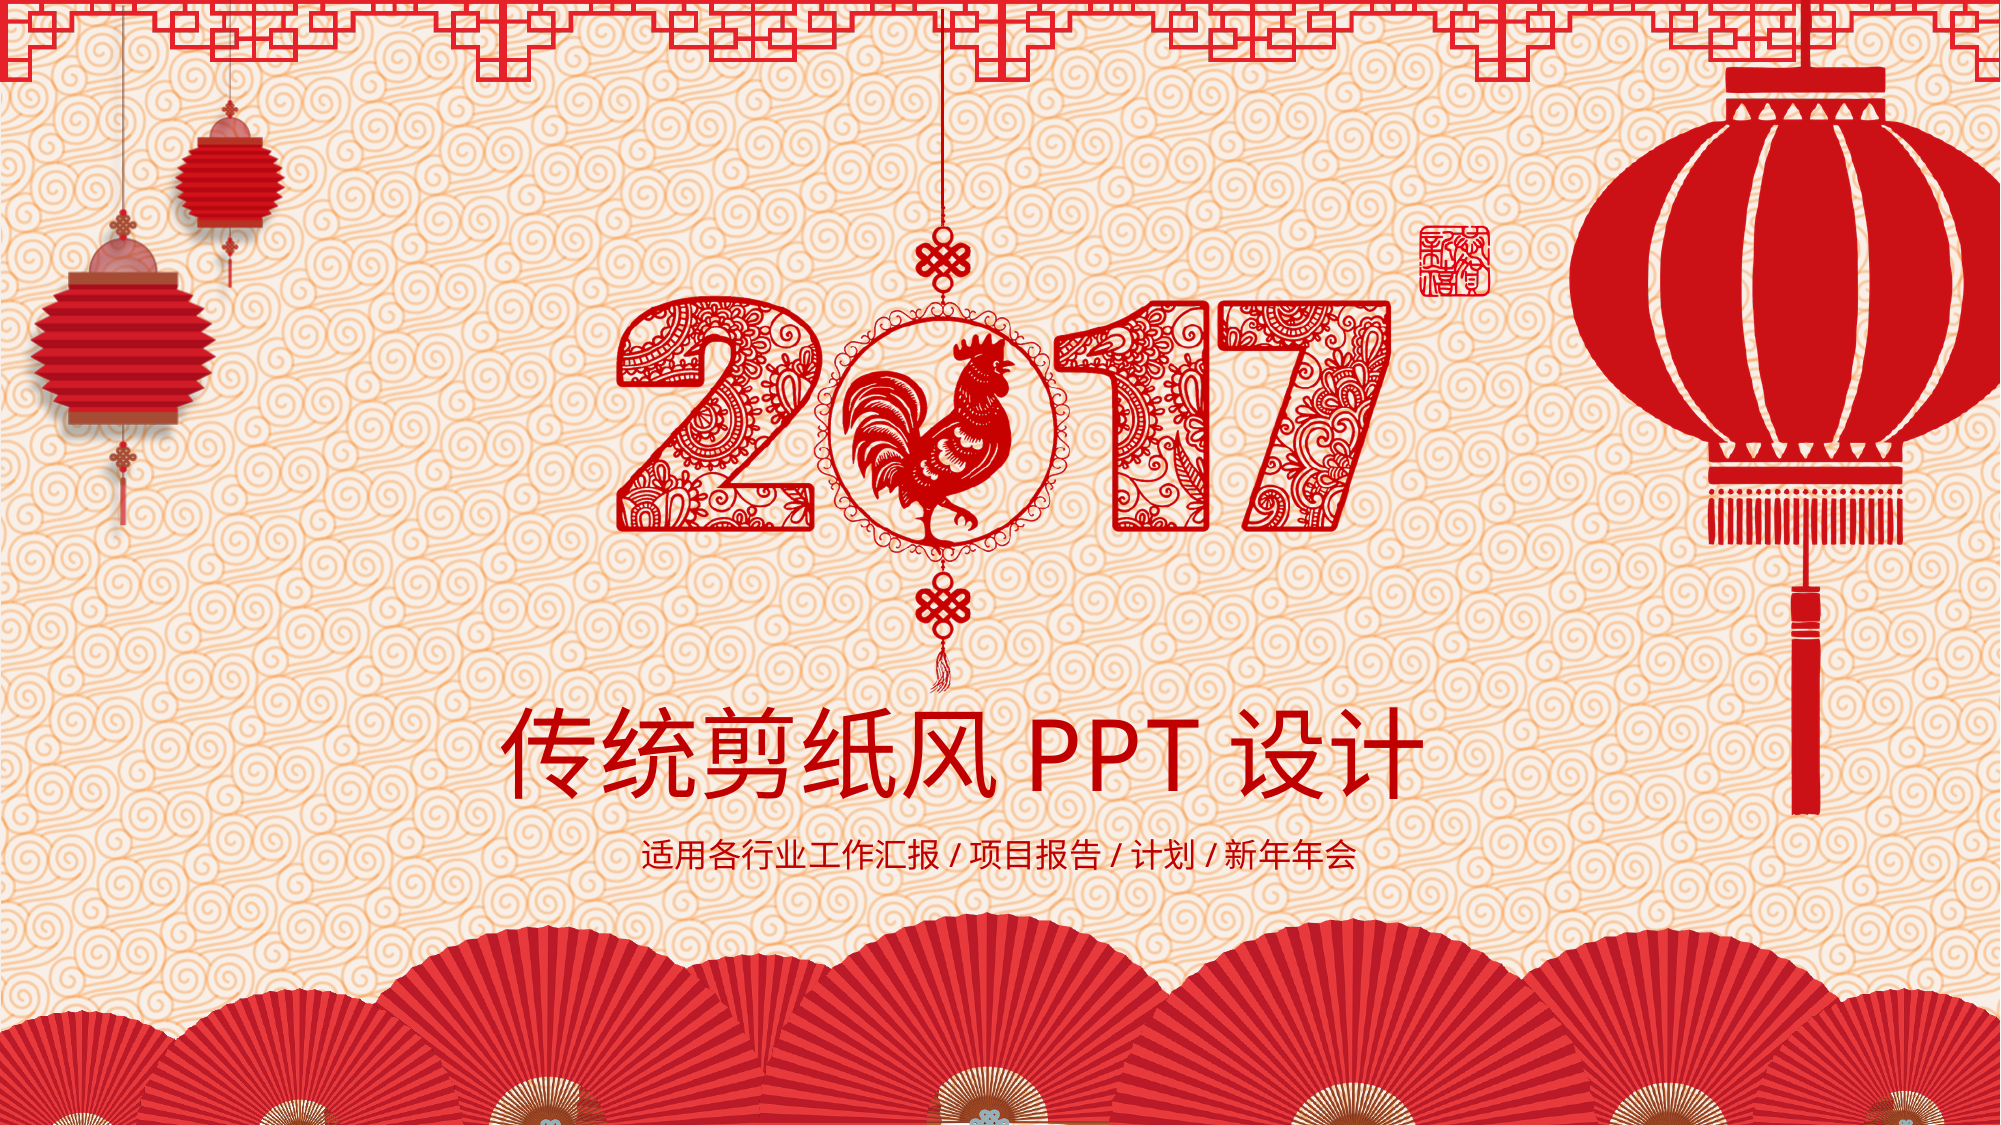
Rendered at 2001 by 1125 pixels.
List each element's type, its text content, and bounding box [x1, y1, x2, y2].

text_box 适用各行业工作汇报/项目报告/计划/新年年会 [627, 827, 1373, 882]
picture [0, 0, 2001, 1125]
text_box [591, 9, 1409, 709]
text_box 传统剪纸风PPT设计 [485, 684, 1410, 820]
